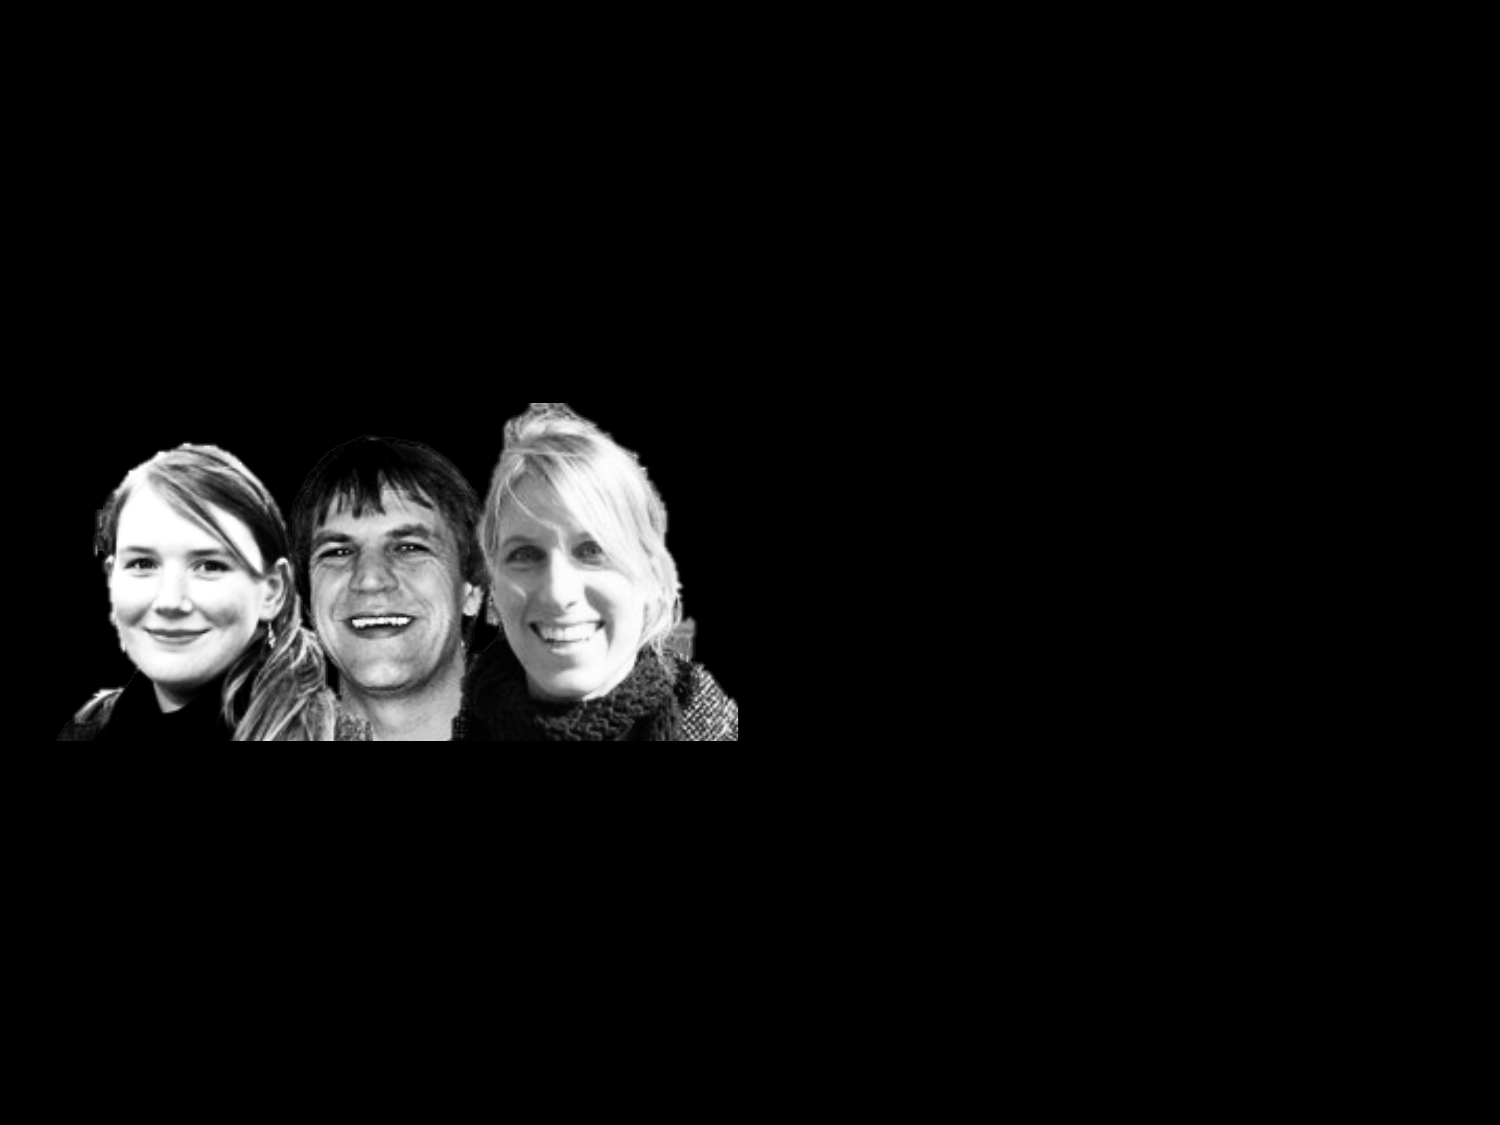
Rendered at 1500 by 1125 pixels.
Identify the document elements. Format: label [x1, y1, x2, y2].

picture [29, 373, 739, 741]
